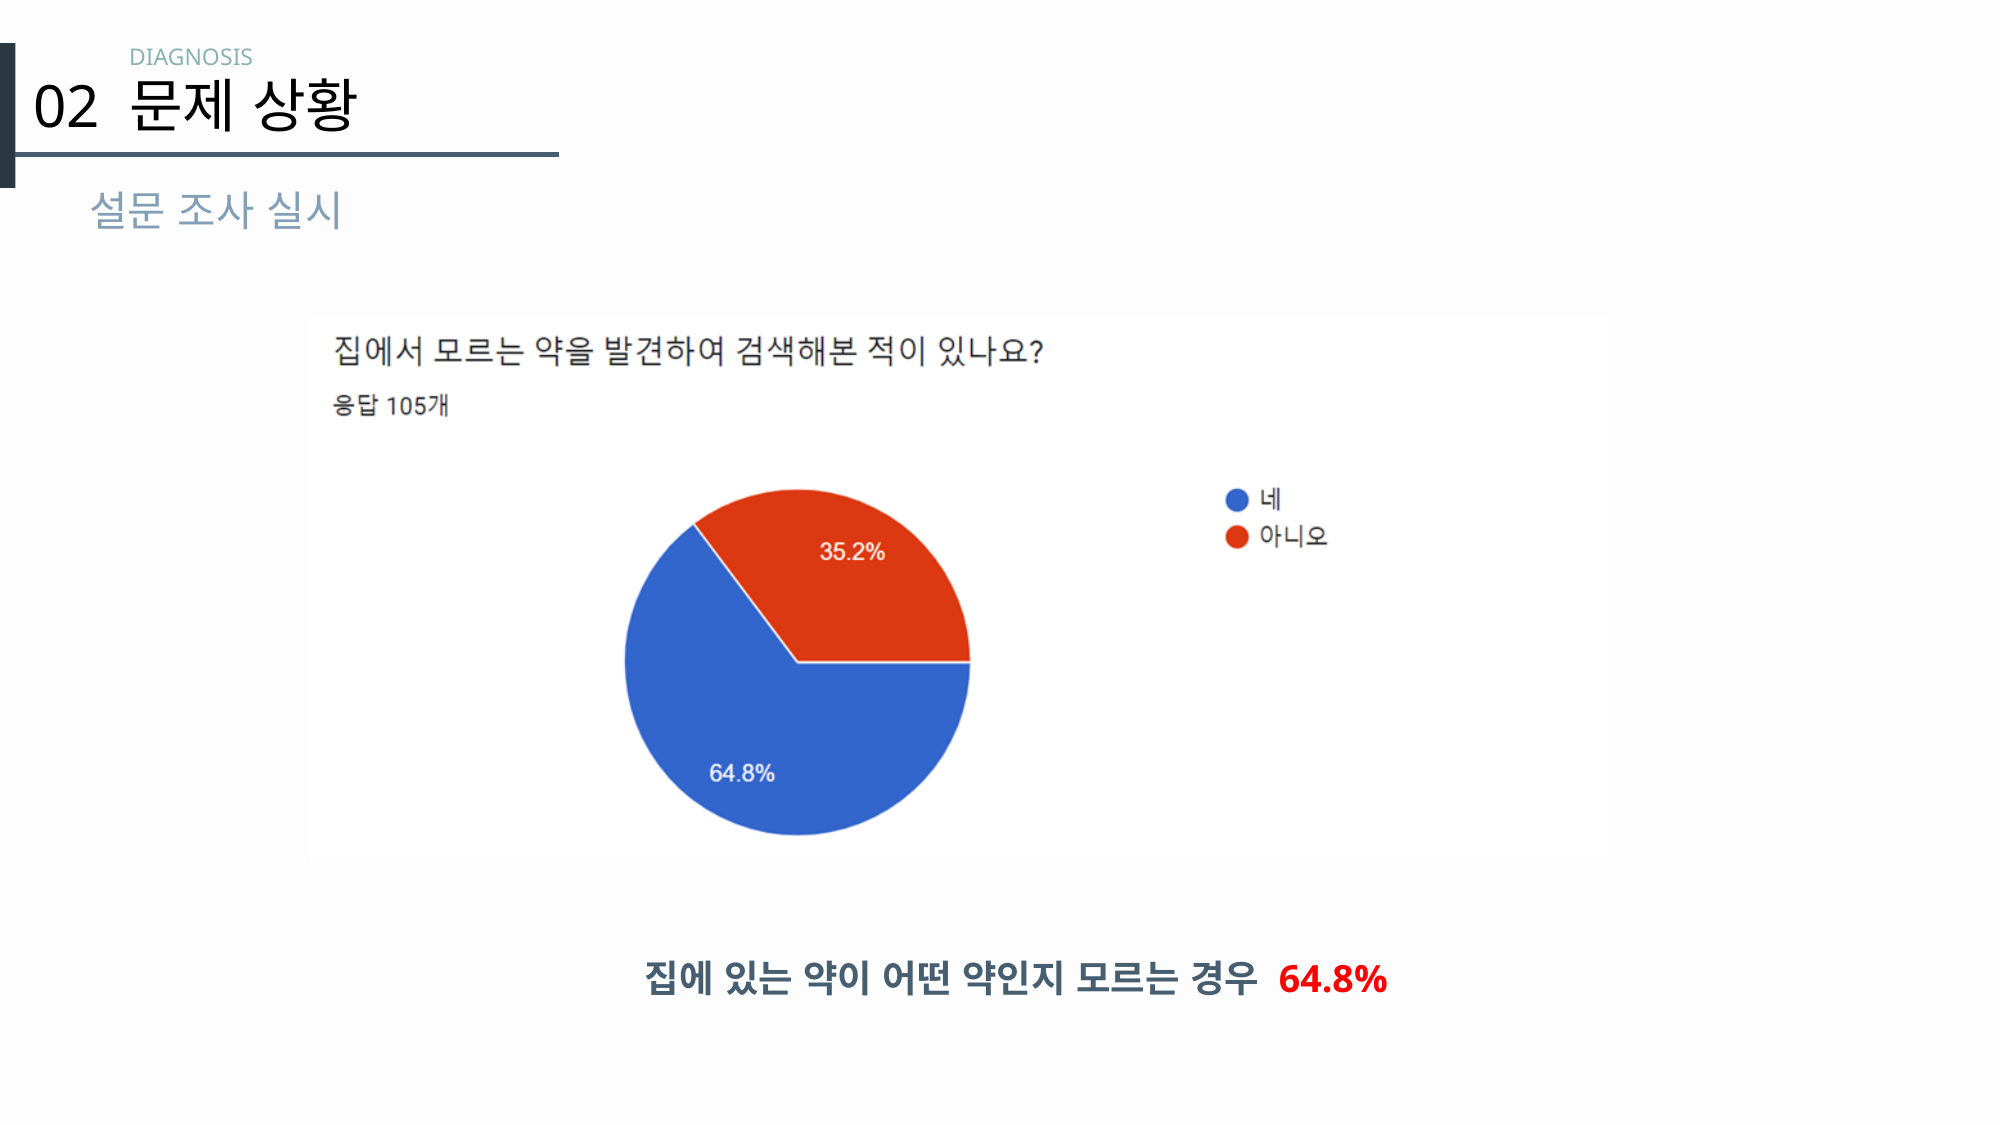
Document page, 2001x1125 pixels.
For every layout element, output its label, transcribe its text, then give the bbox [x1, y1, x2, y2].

text_box 02 문제 상황 [18, 61, 601, 163]
text_box DIAGNOSIS [114, 34, 310, 75]
text_box 설문 조사 실시 [74, 177, 657, 279]
text_box [0, 41, 18, 190]
text_box 집에 있는 약이 어떤 약인지 모르는 경우 64.8% [333, 947, 1699, 1125]
picture [309, 319, 1616, 863]
